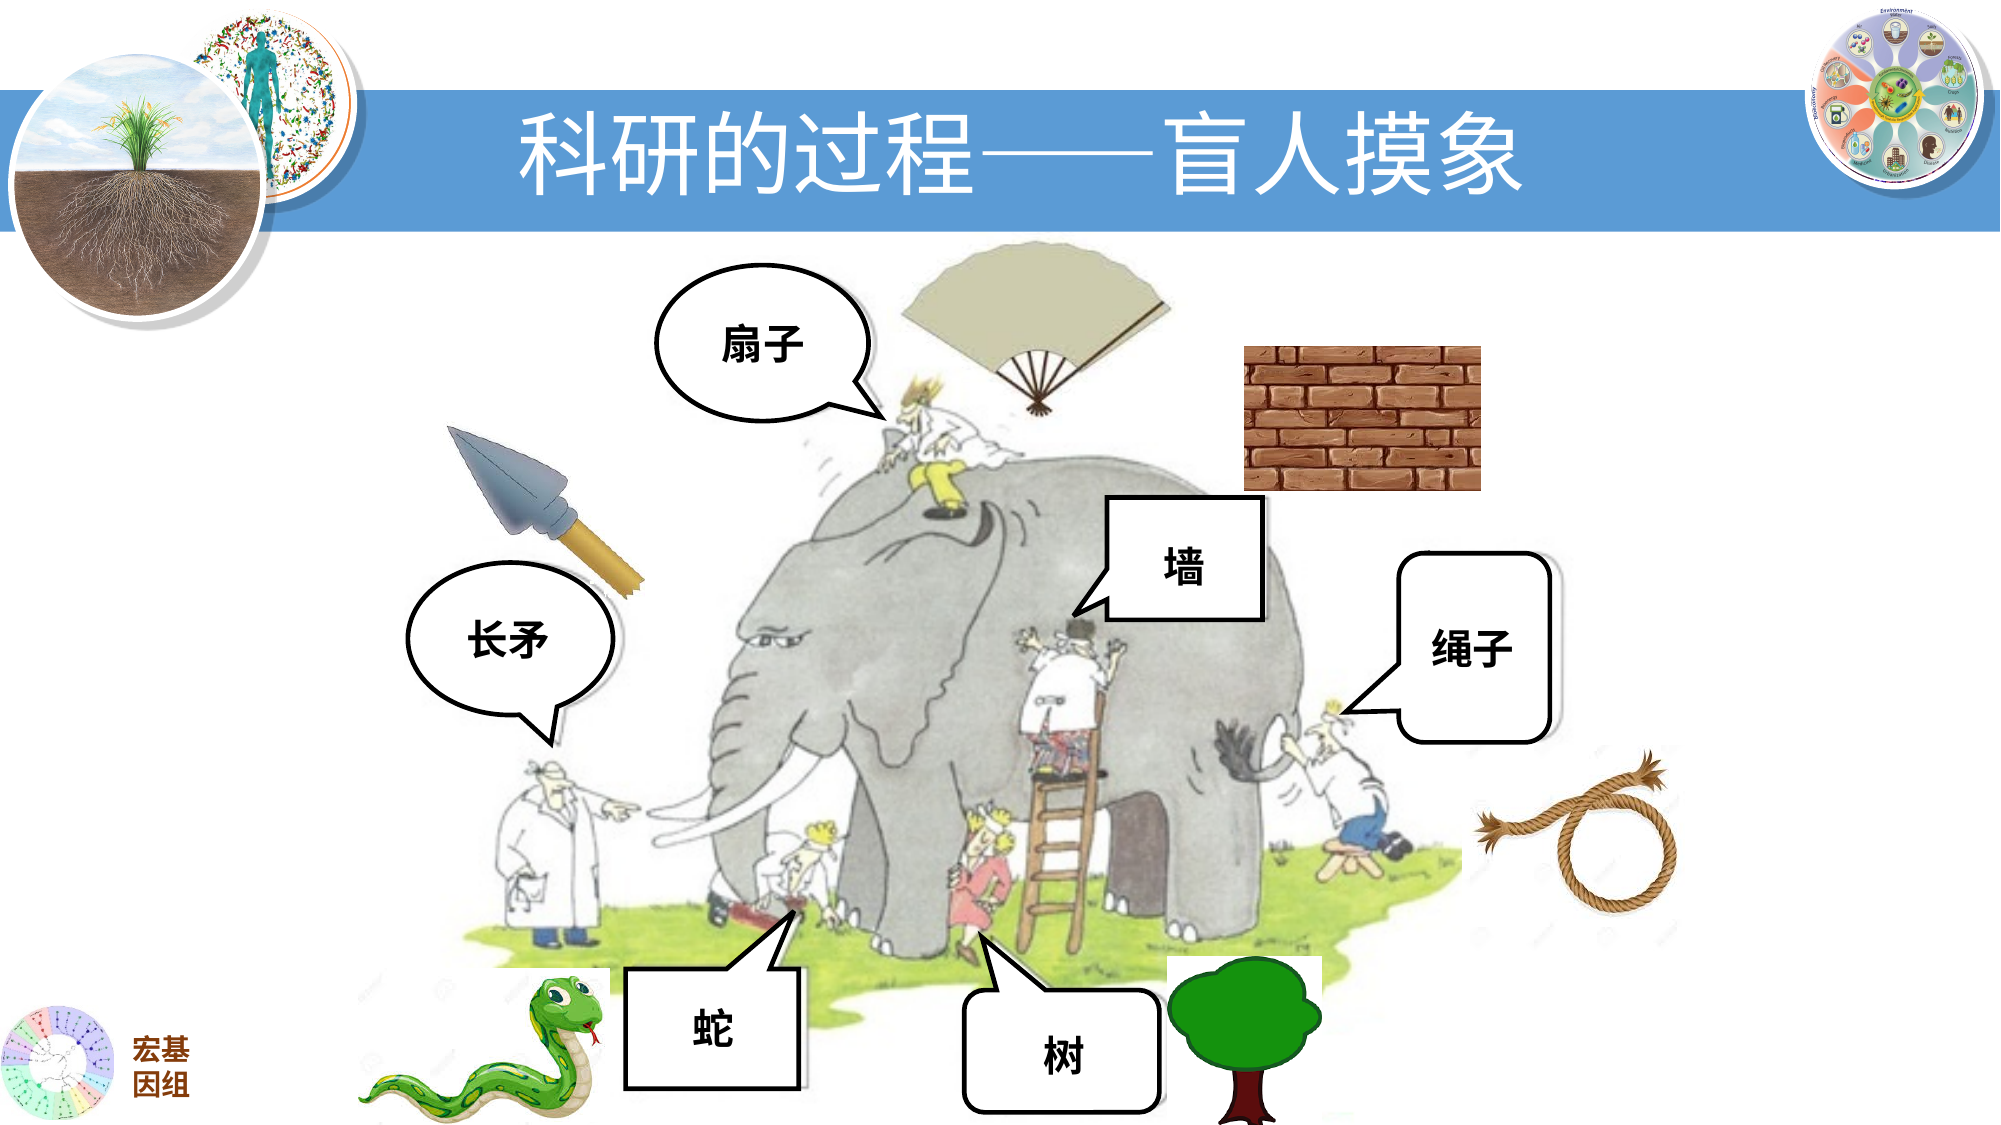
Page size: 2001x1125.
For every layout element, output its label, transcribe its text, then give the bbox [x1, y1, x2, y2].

picture [1811, 7, 1977, 183]
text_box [350, 232, 1685, 1125]
picture [15, 55, 260, 315]
picture [180, 8, 349, 196]
picture [0, 1005, 114, 1120]
title 科研的过程——盲人摸象 [328, 99, 1717, 218]
